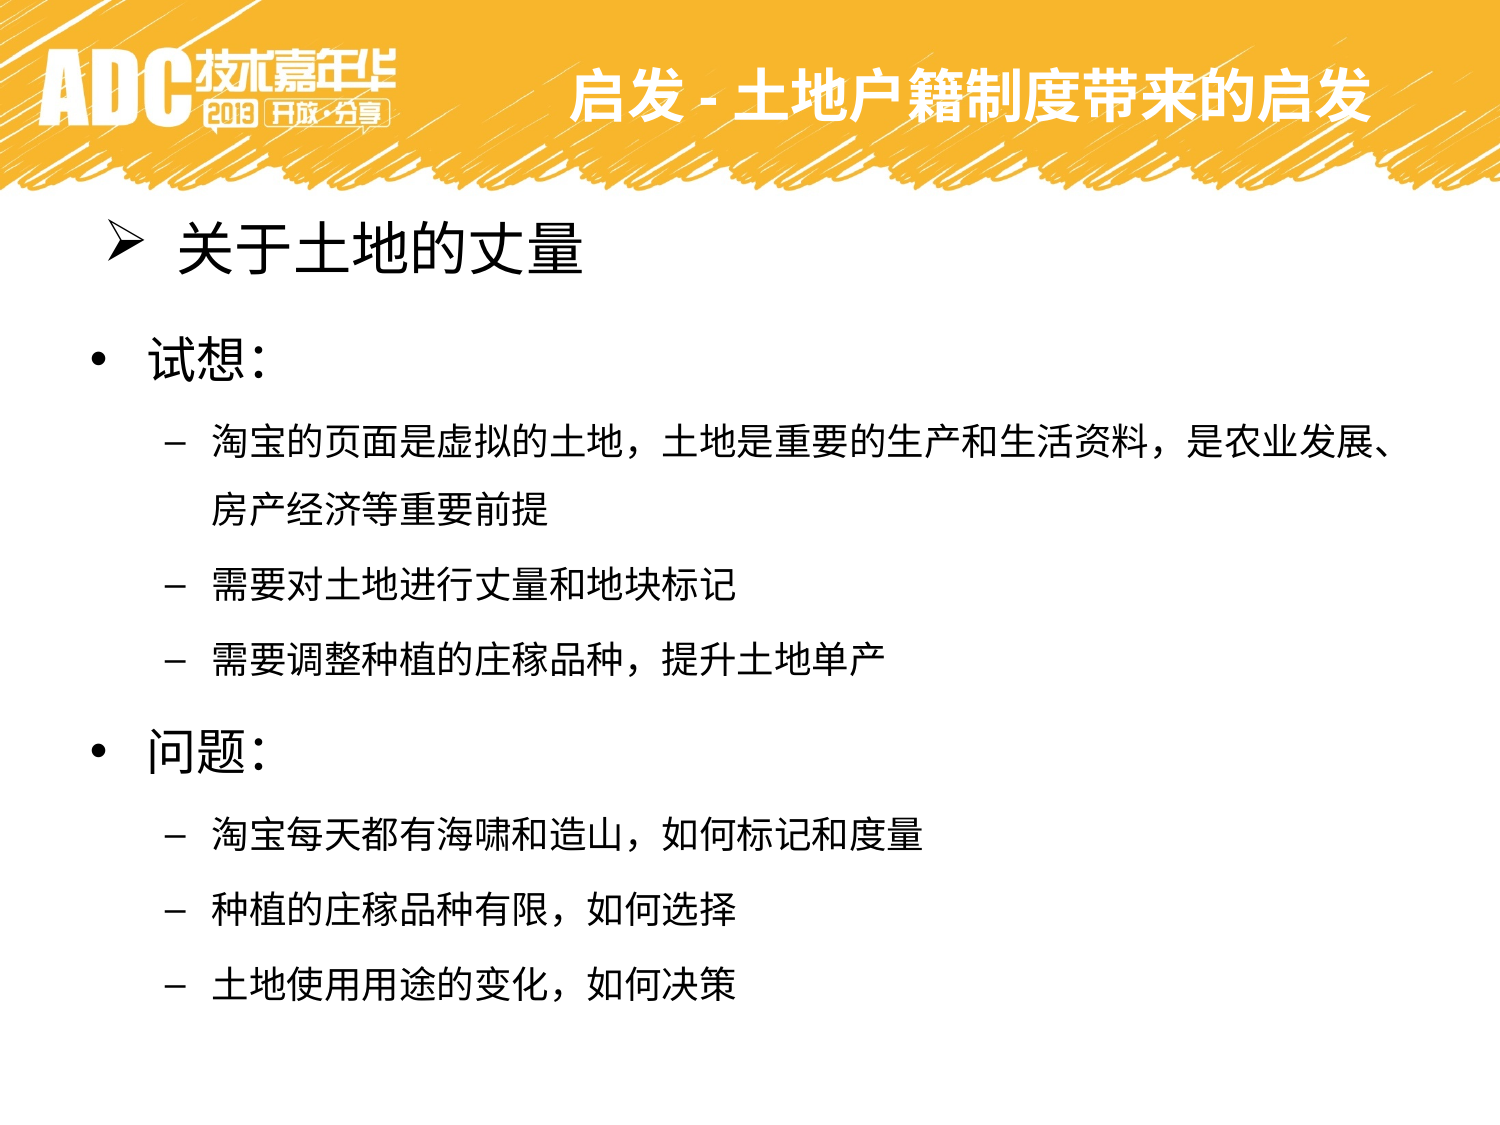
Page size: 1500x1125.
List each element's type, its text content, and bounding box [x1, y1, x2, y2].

text_box 试想： 淘宝的页面是虚拟的土地，土地是重要的生产和生活资料，是农业发展、房产经济等重要前提 需要对土地进行丈量和地块标记 需要调整种植的庄稼品种，提升土地单产 问题： 淘宝每天都有海啸和造山，如何标记和度量 种植的庄稼品种有限，如何选择 土地使用用途的变化，如何决策 [74, 290, 1425, 1083]
picture [0, 0, 1500, 1125]
text_box 关于土地的丈量 [88, 204, 998, 290]
text_box 启发-土地户籍制度带来的启发 [478, 51, 1388, 137]
